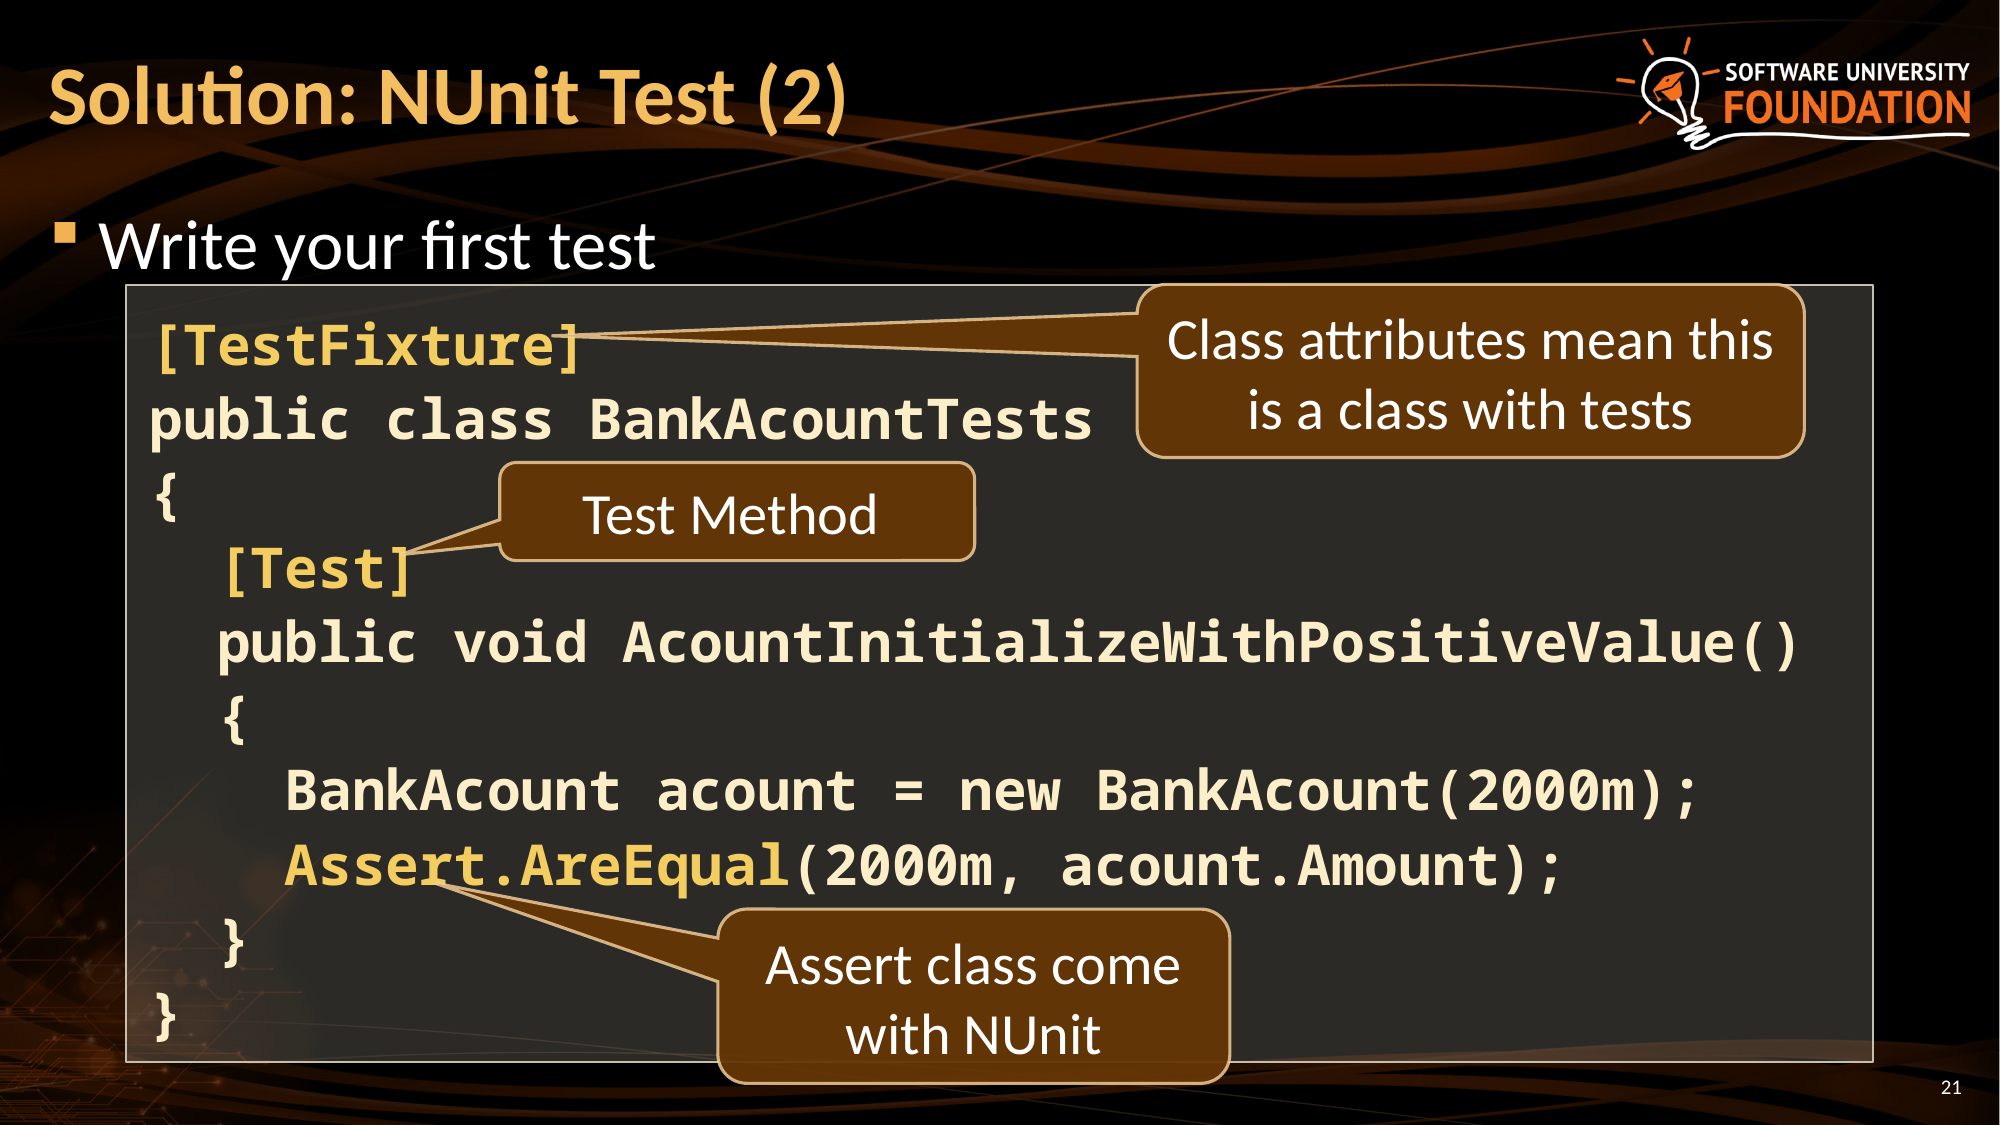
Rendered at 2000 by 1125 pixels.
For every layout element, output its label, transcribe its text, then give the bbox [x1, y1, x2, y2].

title Solution: NUnit Test (2) [30, 6, 1602, 189]
text_box [TestFixture] public class BankAcountTests { [Test] public void AcountInitializeWithPositiveValue() { BankAcount acount = new BankAcount(2000m); Assert.AreEqual(2000m, acount.Amount); } } [125, 284, 1874, 1063]
picture [0, 0, 2000, 1125]
text_box Assert class come with NUnit [434, 882, 1231, 1085]
text_box Test Method [400, 461, 976, 562]
text_box Class attributes mean this is a class with tests [551, 283, 1806, 459]
list Write your first test [31, 188, 1968, 1103]
